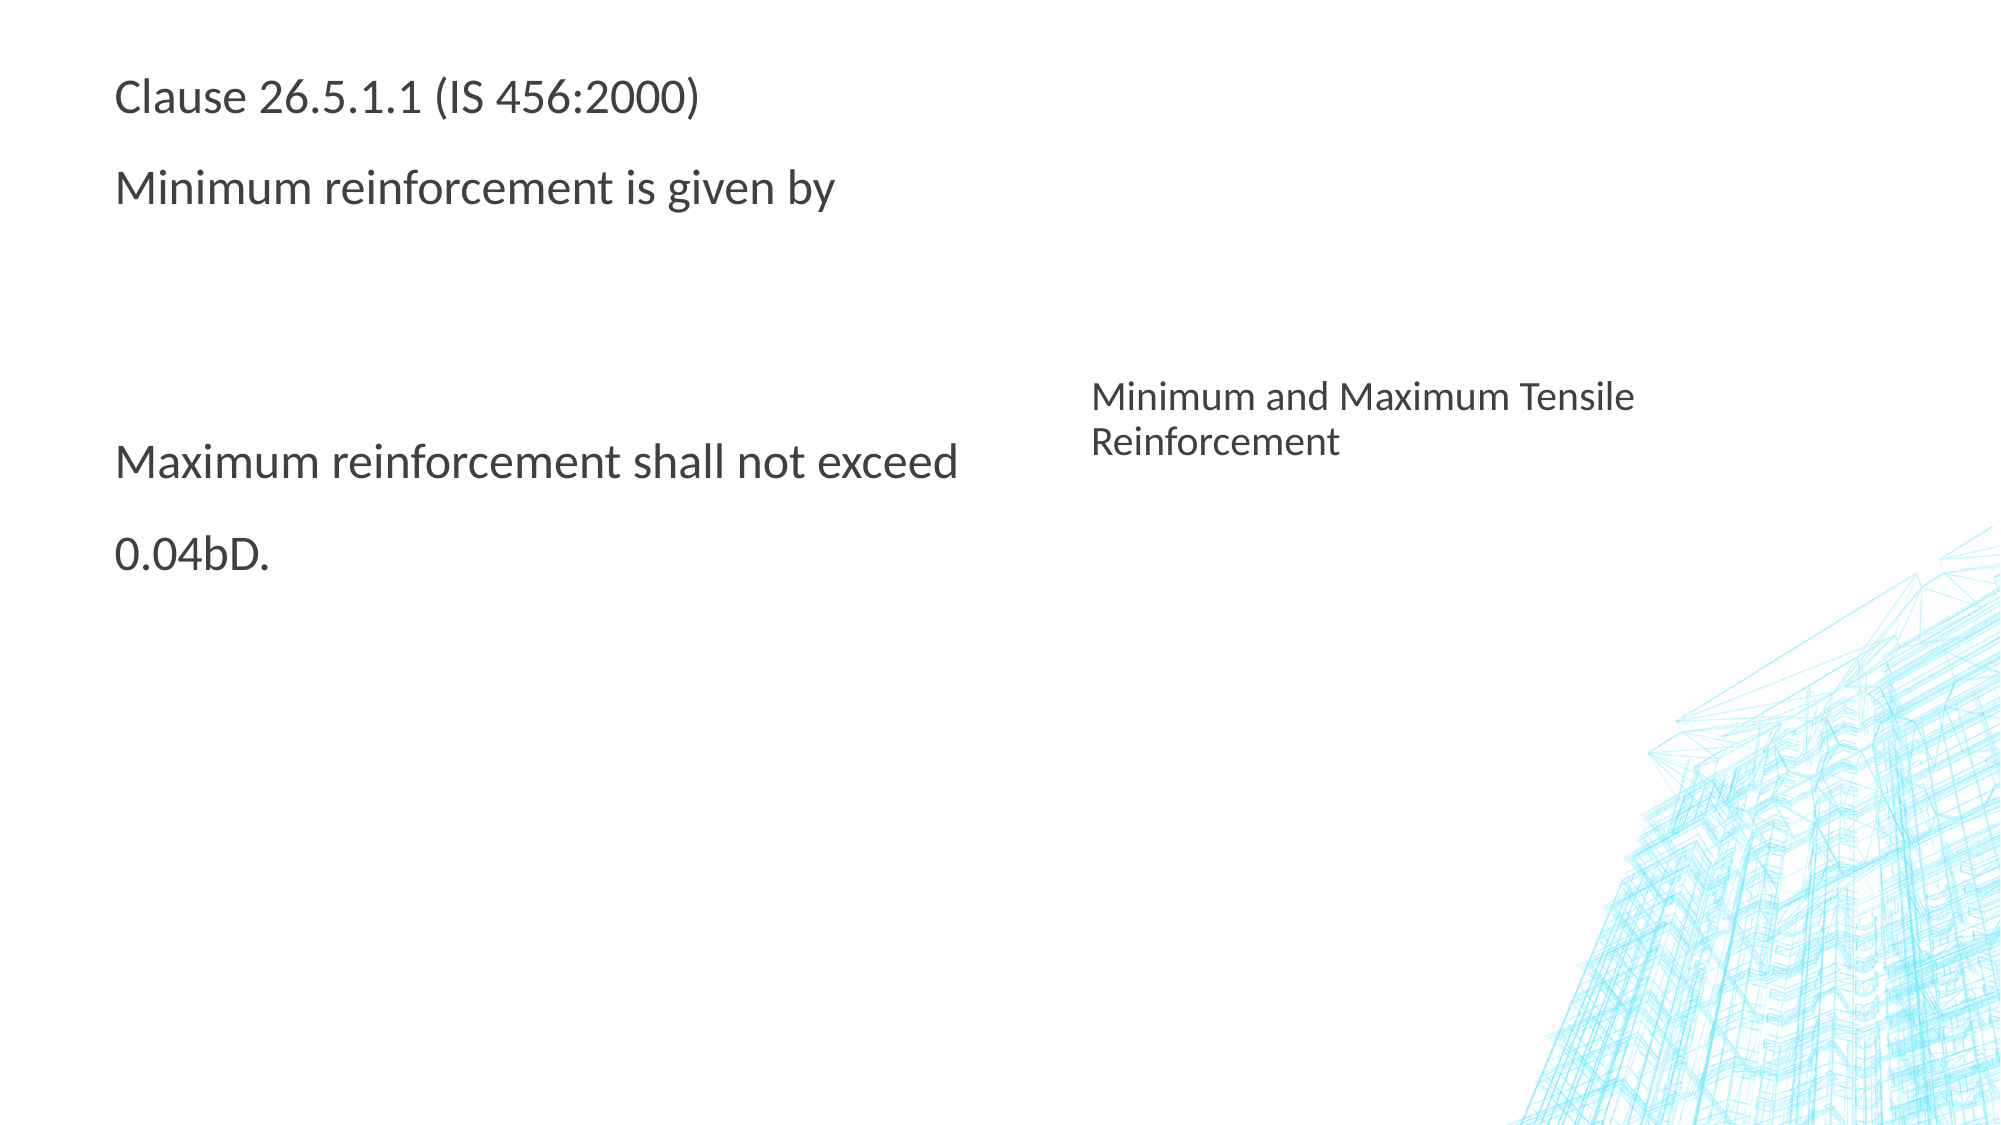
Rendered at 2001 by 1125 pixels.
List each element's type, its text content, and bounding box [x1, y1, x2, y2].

picture [0, 0, 2001, 1125]
list Minimum and Maximum Tensile Reinforcement [1076, 367, 1864, 668]
